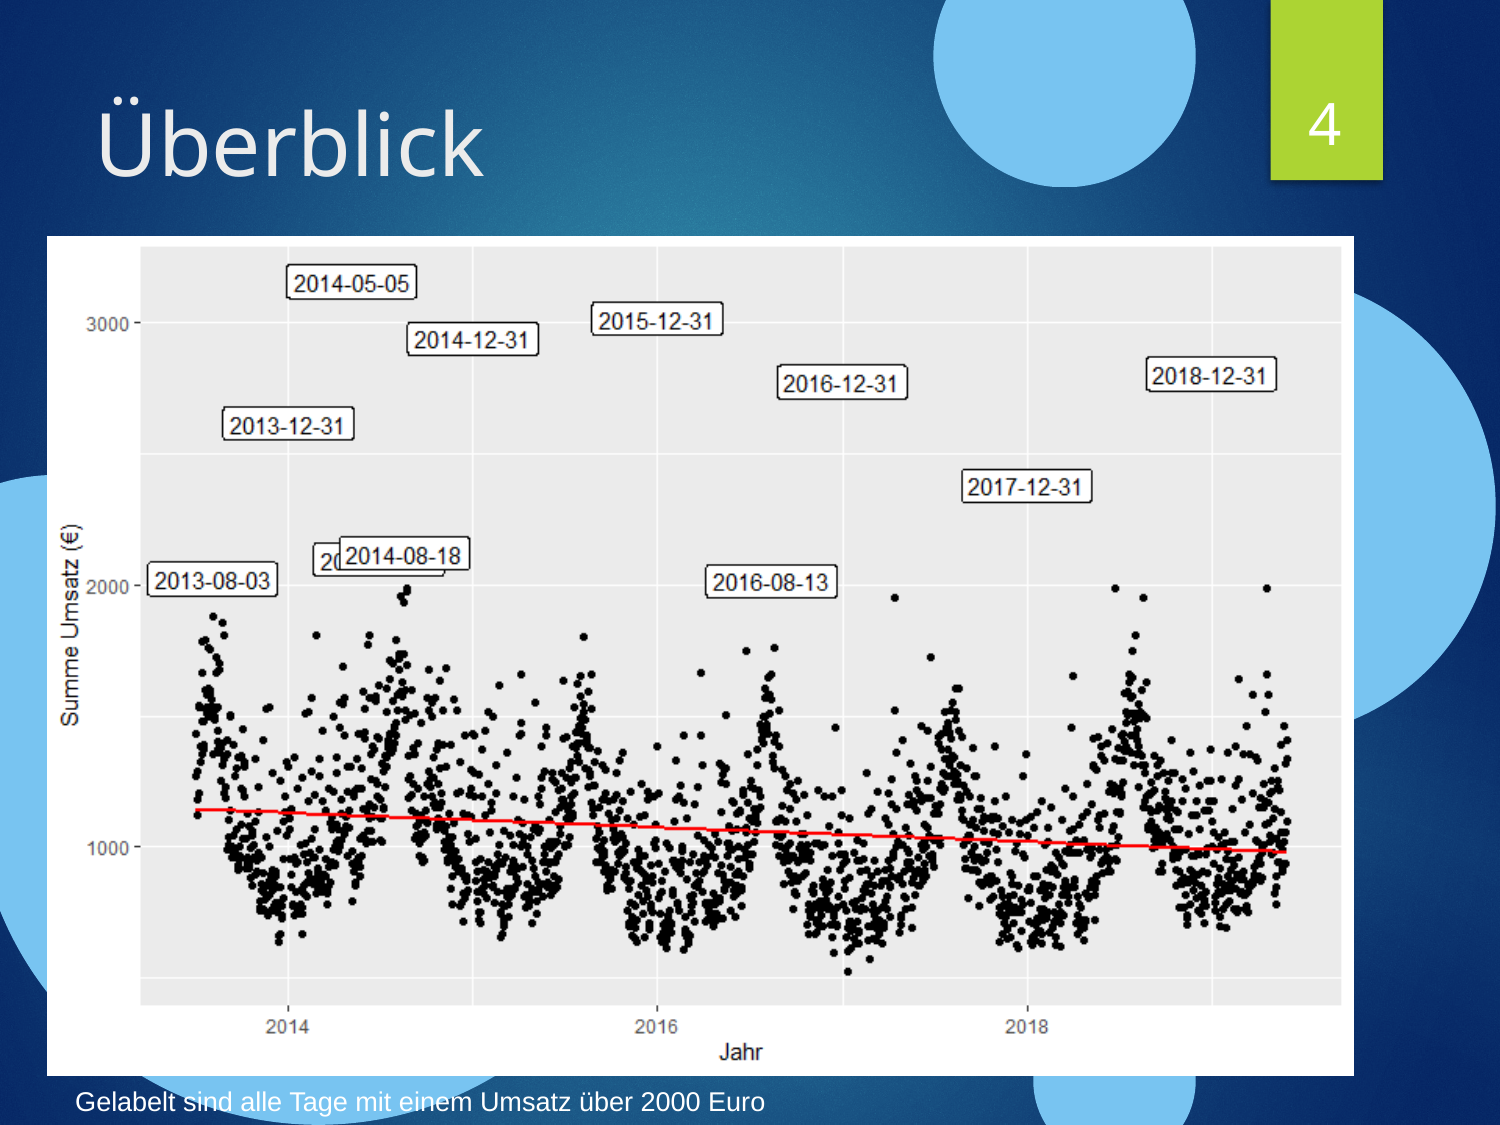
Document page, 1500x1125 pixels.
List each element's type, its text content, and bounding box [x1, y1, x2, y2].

text_box Gelabelt sind alle Tage mit einem Umsatz über 2000 Euro [60, 1085, 780, 1122]
picture [0, 0, 1500, 1125]
text_box 1 [1273, 48, 1377, 175]
text_box Überblick [79, 74, 1237, 234]
